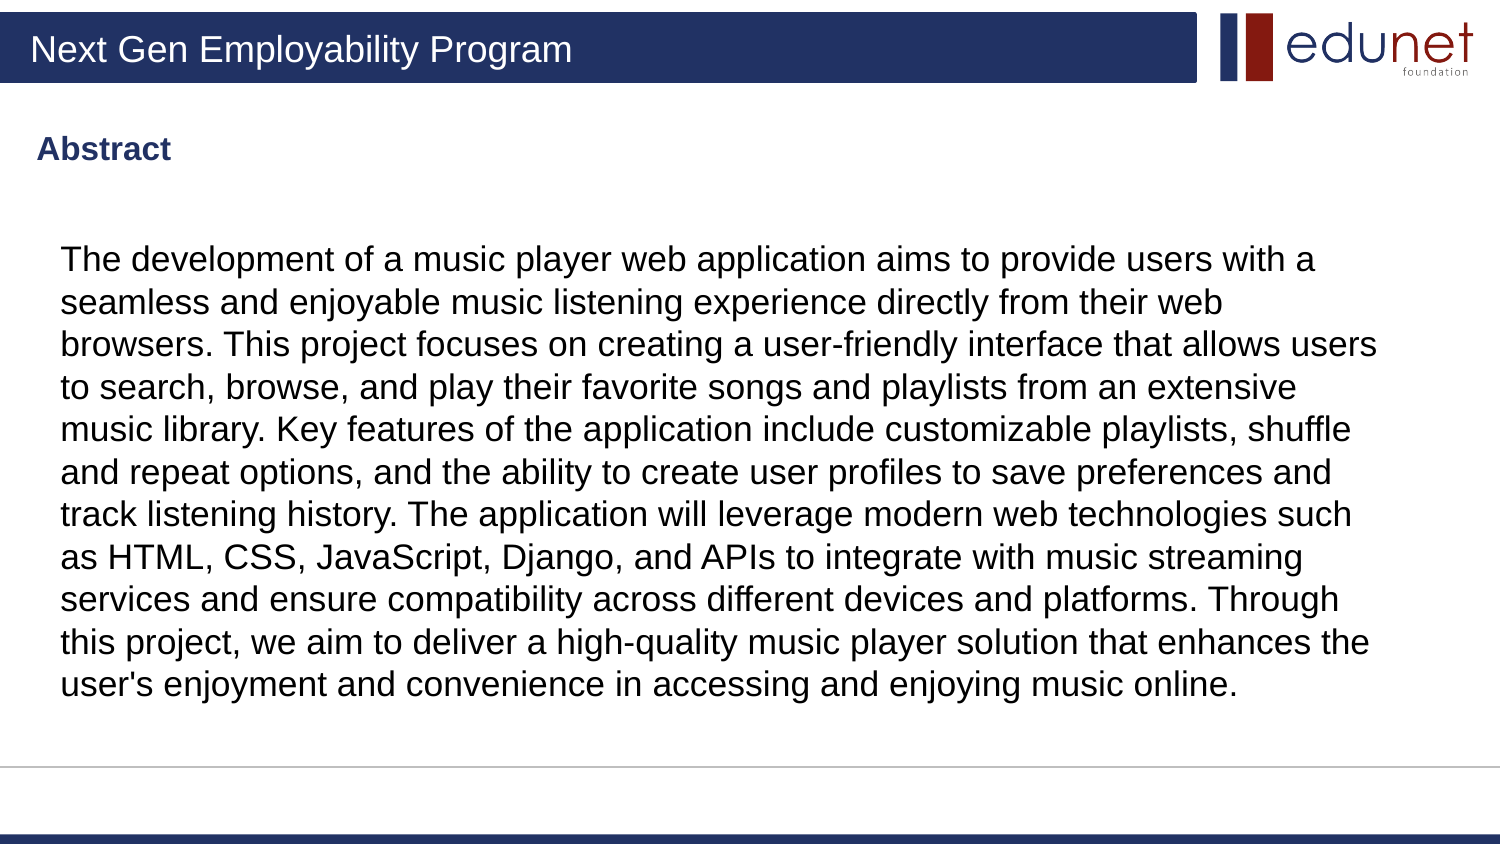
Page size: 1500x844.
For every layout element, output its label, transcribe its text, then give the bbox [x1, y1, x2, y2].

picture [1279, 14, 1482, 83]
text_box The development of a music player web application aims to provide users with a seamless and enjoyable music listening experience directly from their web browsers. This project focuses on creating a user-friendly interface that allows users to search, browse, and play their favorite songs and playlists from an extensive music library. Key features of the application include customizable playlists, shuffle and repeat options, and the ability to create user profiles to save preferences and track listening history. The application will leverage modern web technologies such as HTML, CSS, JavaScript, Django, and APIs to integrate with music streaming services and ensure compatibility across different devices and platforms. Through this project, we aim to deliver a high-quality music player solution that enhances the user's enjoyment and convenience in accessing and enjoying music online. [45, 221, 1399, 713]
title Abstract [21, 111, 504, 165]
